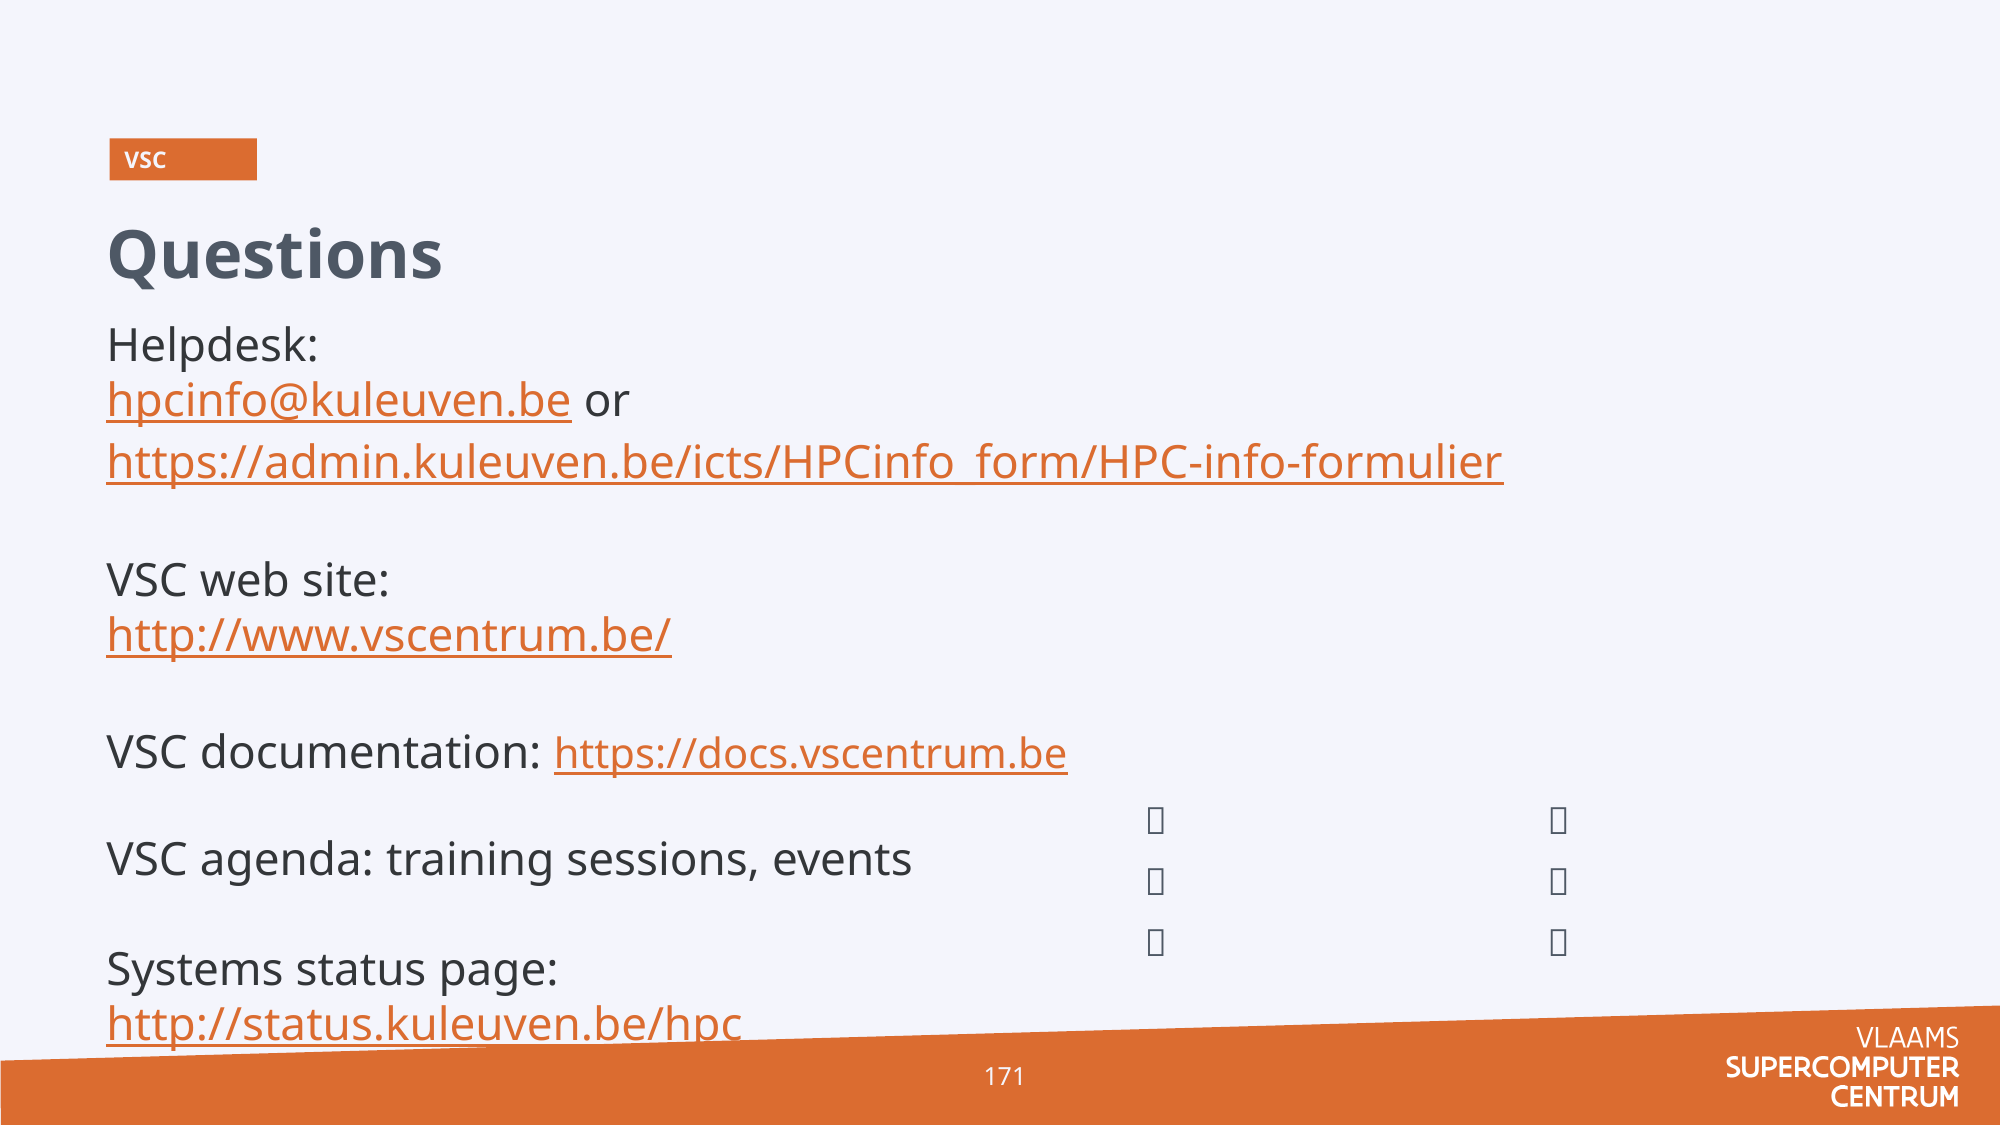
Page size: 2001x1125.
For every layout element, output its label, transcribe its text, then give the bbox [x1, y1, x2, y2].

text_box  [1129, 911, 1182, 971]
text_box  [1532, 789, 1585, 850]
text_box  [1532, 850, 1585, 911]
text_box  [1532, 911, 1585, 971]
text_box VSC [109, 138, 257, 181]
text_box Questions [91, 204, 786, 299]
text_box  [1129, 789, 1182, 850]
slide_number 171 [958, 1047, 1042, 1108]
text_box  [1129, 850, 1182, 911]
text_box Helpdesk: hpcinfo@kuleuven.be or https://admin.kuleuven.be/icts/HPCinfo_form/HPC-info-formulier VSC web site: http://www.vscentrum.be/ VSC documentation: https://docs.vscentrum.be VSC agenda: training sessions, events Systems status page: http://status.kuleuven.be/hpc [91, 307, 2000, 1065]
picture [1725, 1065, 1960, 1117]
